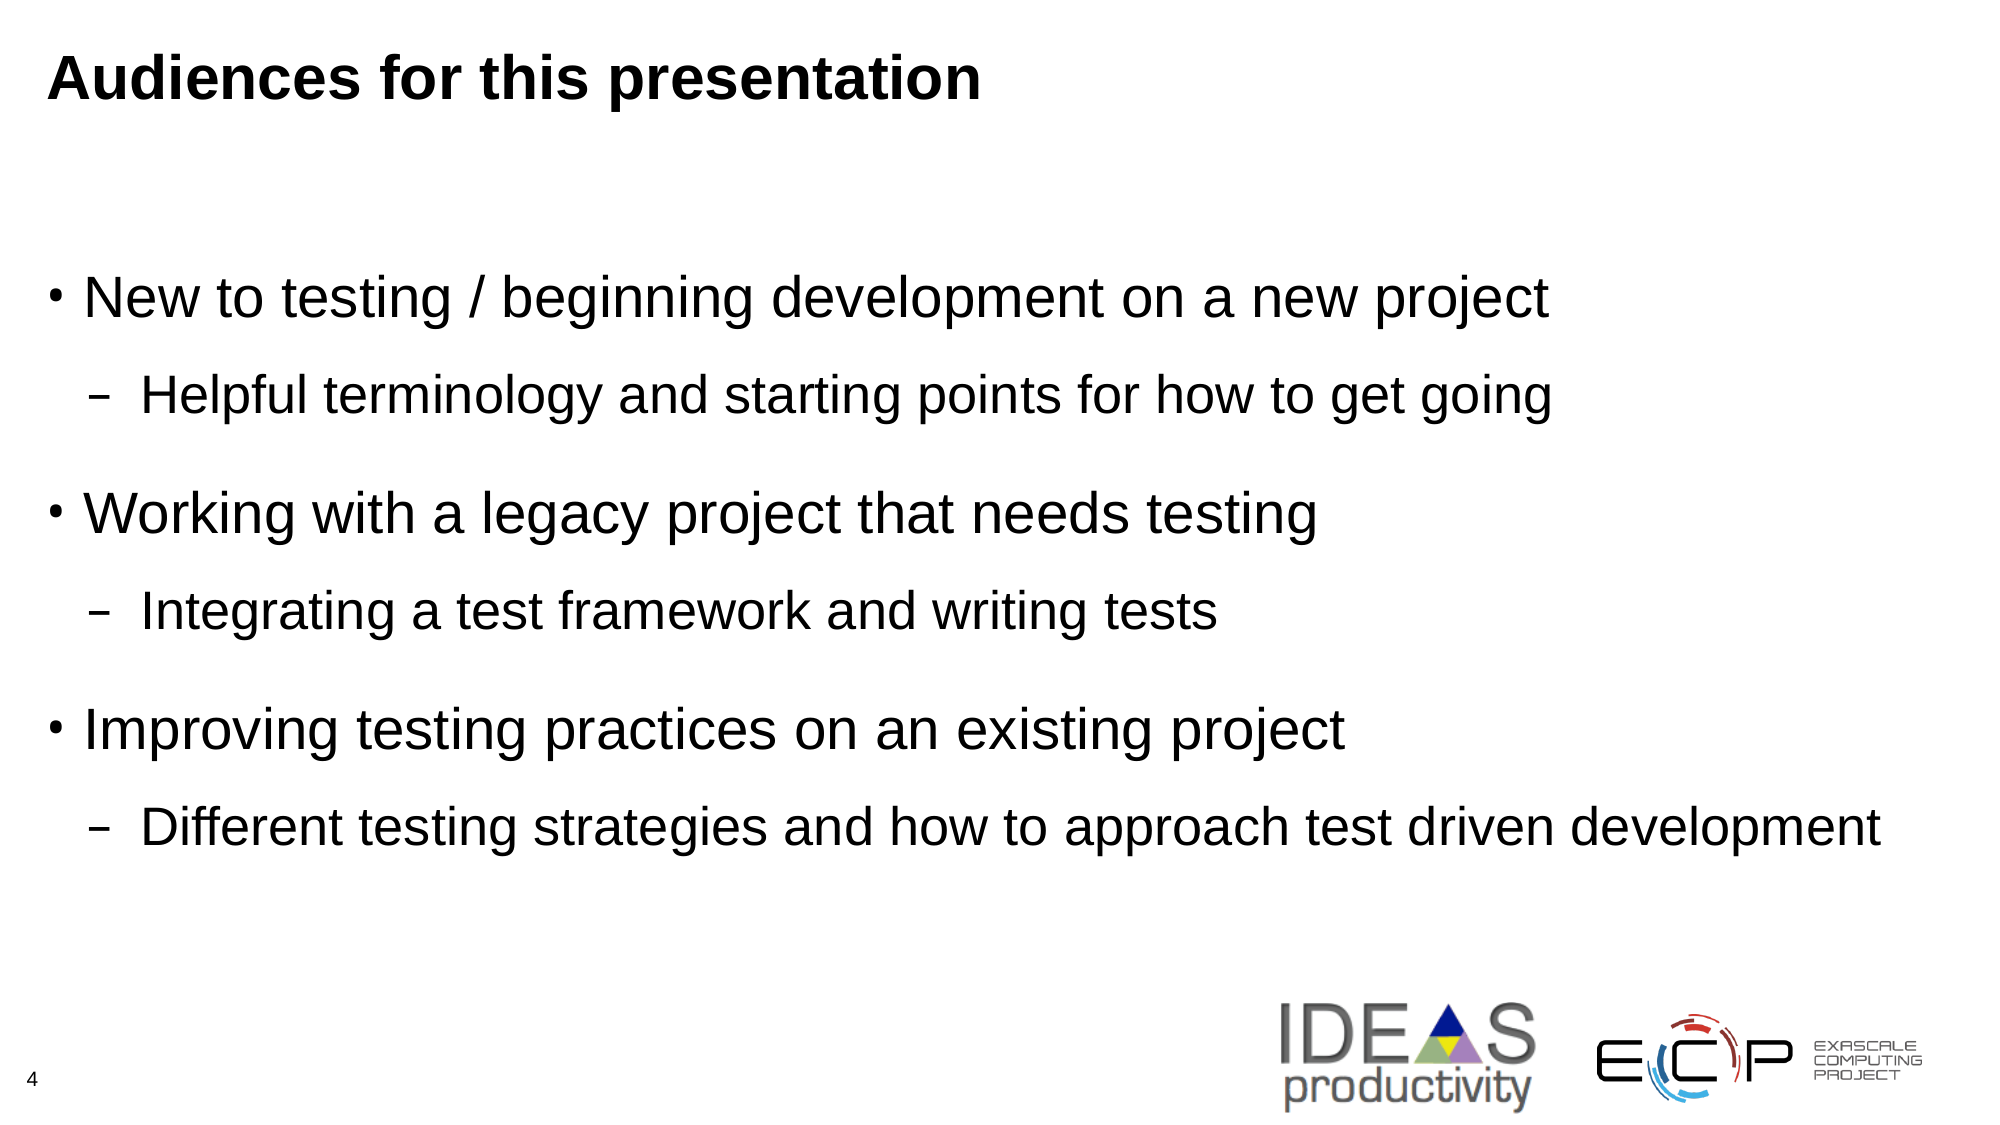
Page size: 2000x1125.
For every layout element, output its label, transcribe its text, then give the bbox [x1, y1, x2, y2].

picture [1280, 1002, 1537, 1114]
picture [1597, 1014, 1922, 1103]
title Audiences for this presentation [30, 37, 1944, 187]
list New to testing / beginning development on a new project Helpful terminology and starting points for how to get going Working with a legacy project that needs testing Integrating a test framework and writing tests Improving testing practices on an existing project Different testing strategies and how to approach test driven development [30, 237, 1944, 995]
